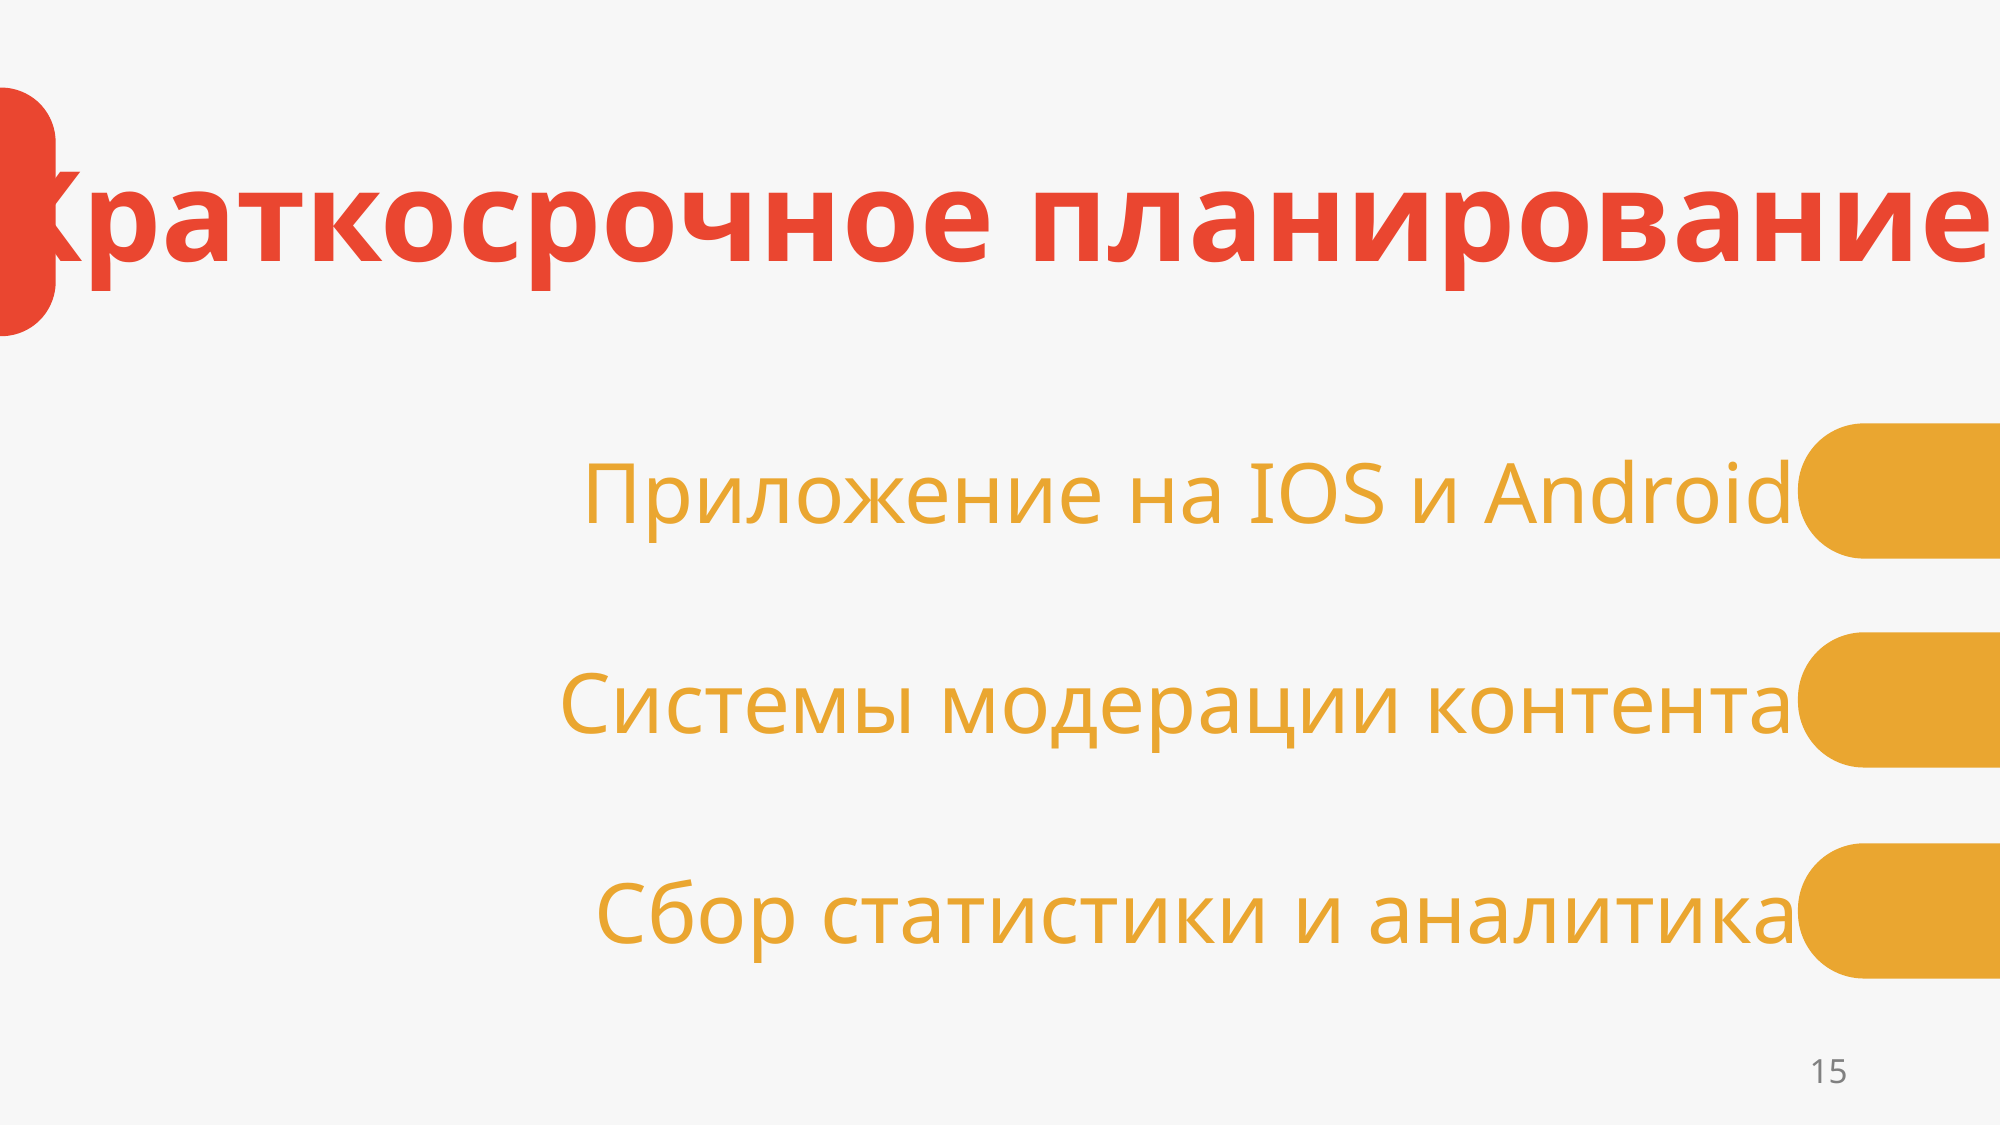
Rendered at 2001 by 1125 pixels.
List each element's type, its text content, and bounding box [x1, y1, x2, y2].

text_box [1796, 842, 2000, 980]
slide_number 15 [1412, 1042, 1863, 1103]
text_box [1796, 422, 2000, 560]
text_box Сбор статистики и аналитика [579, 852, 1815, 968]
text_box Приложение на IOS и Android [566, 432, 1811, 548]
text_box Краткосрочное планирование [56, 128, 2000, 294]
text_box [1811, 631, 2000, 769]
text_box [0, 86, 57, 338]
text_box Системы модерации контента [543, 642, 1811, 758]
